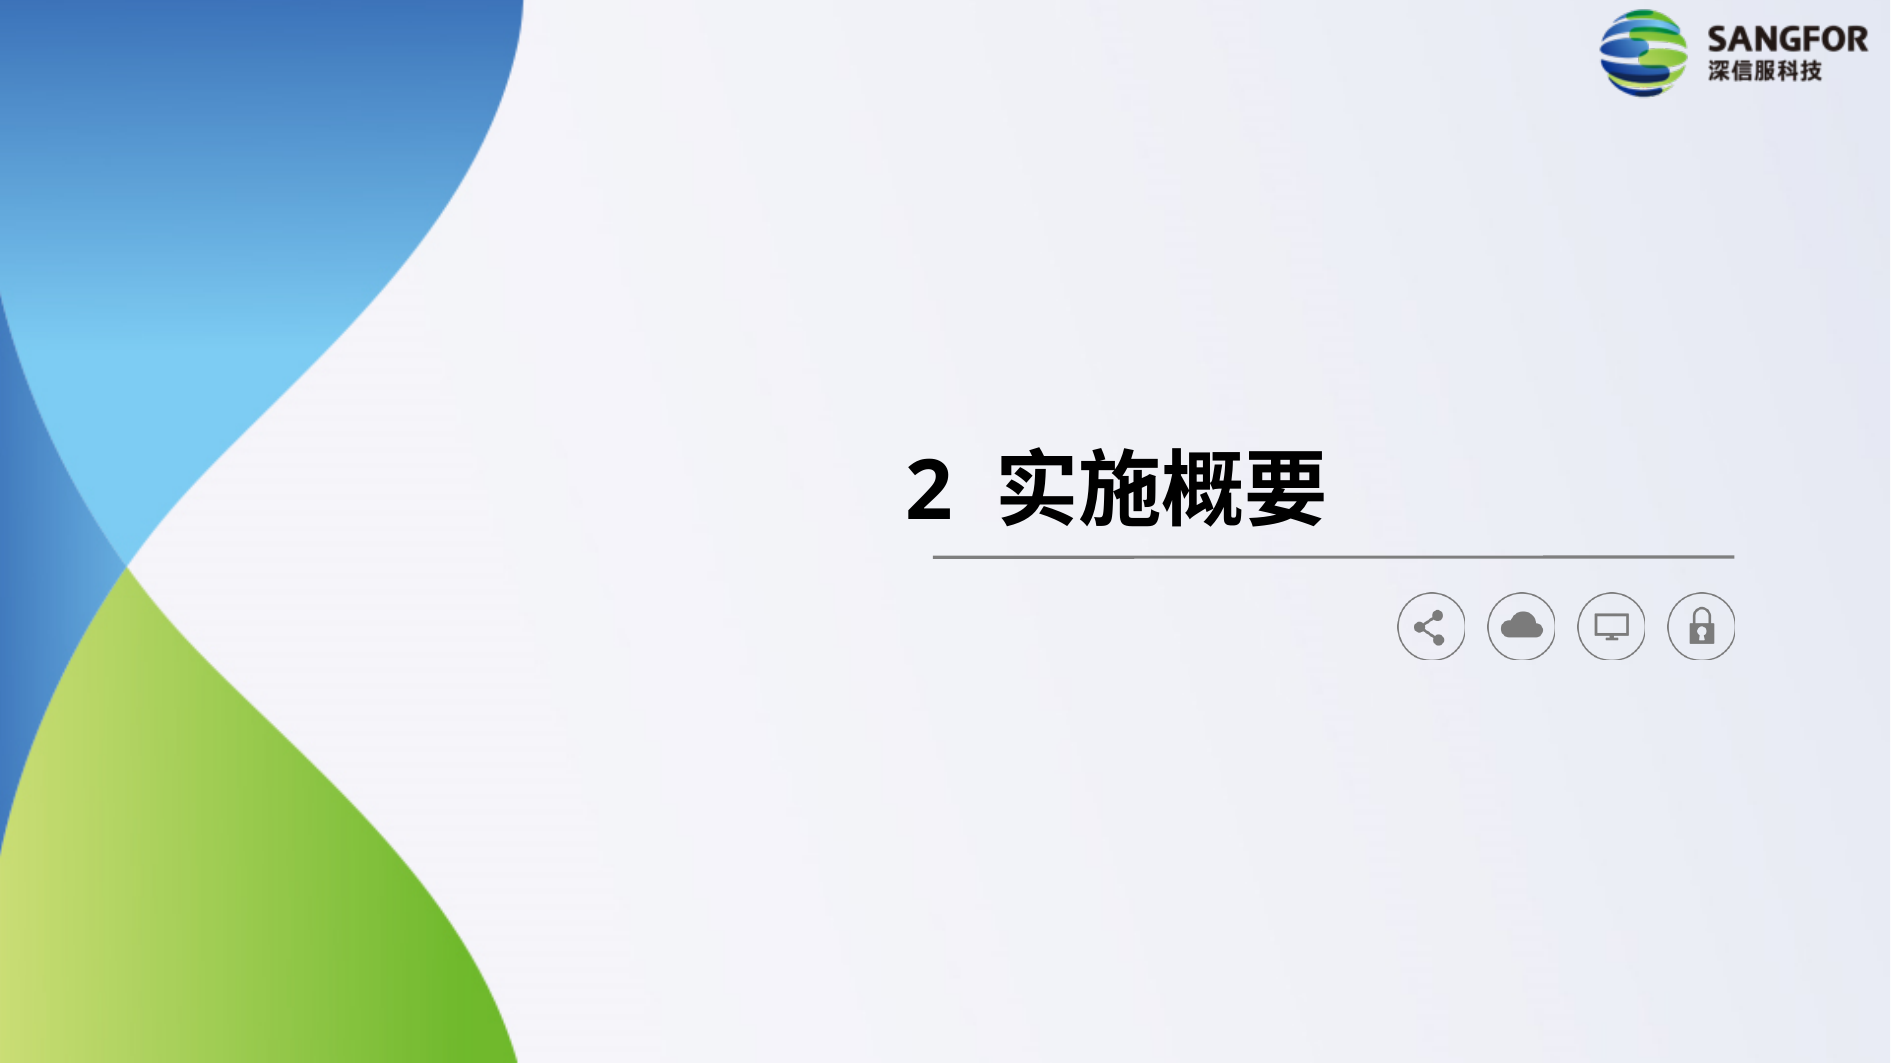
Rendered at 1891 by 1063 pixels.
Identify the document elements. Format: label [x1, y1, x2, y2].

text_box [1397, 592, 1735, 660]
picture [0, 0, 1891, 1063]
